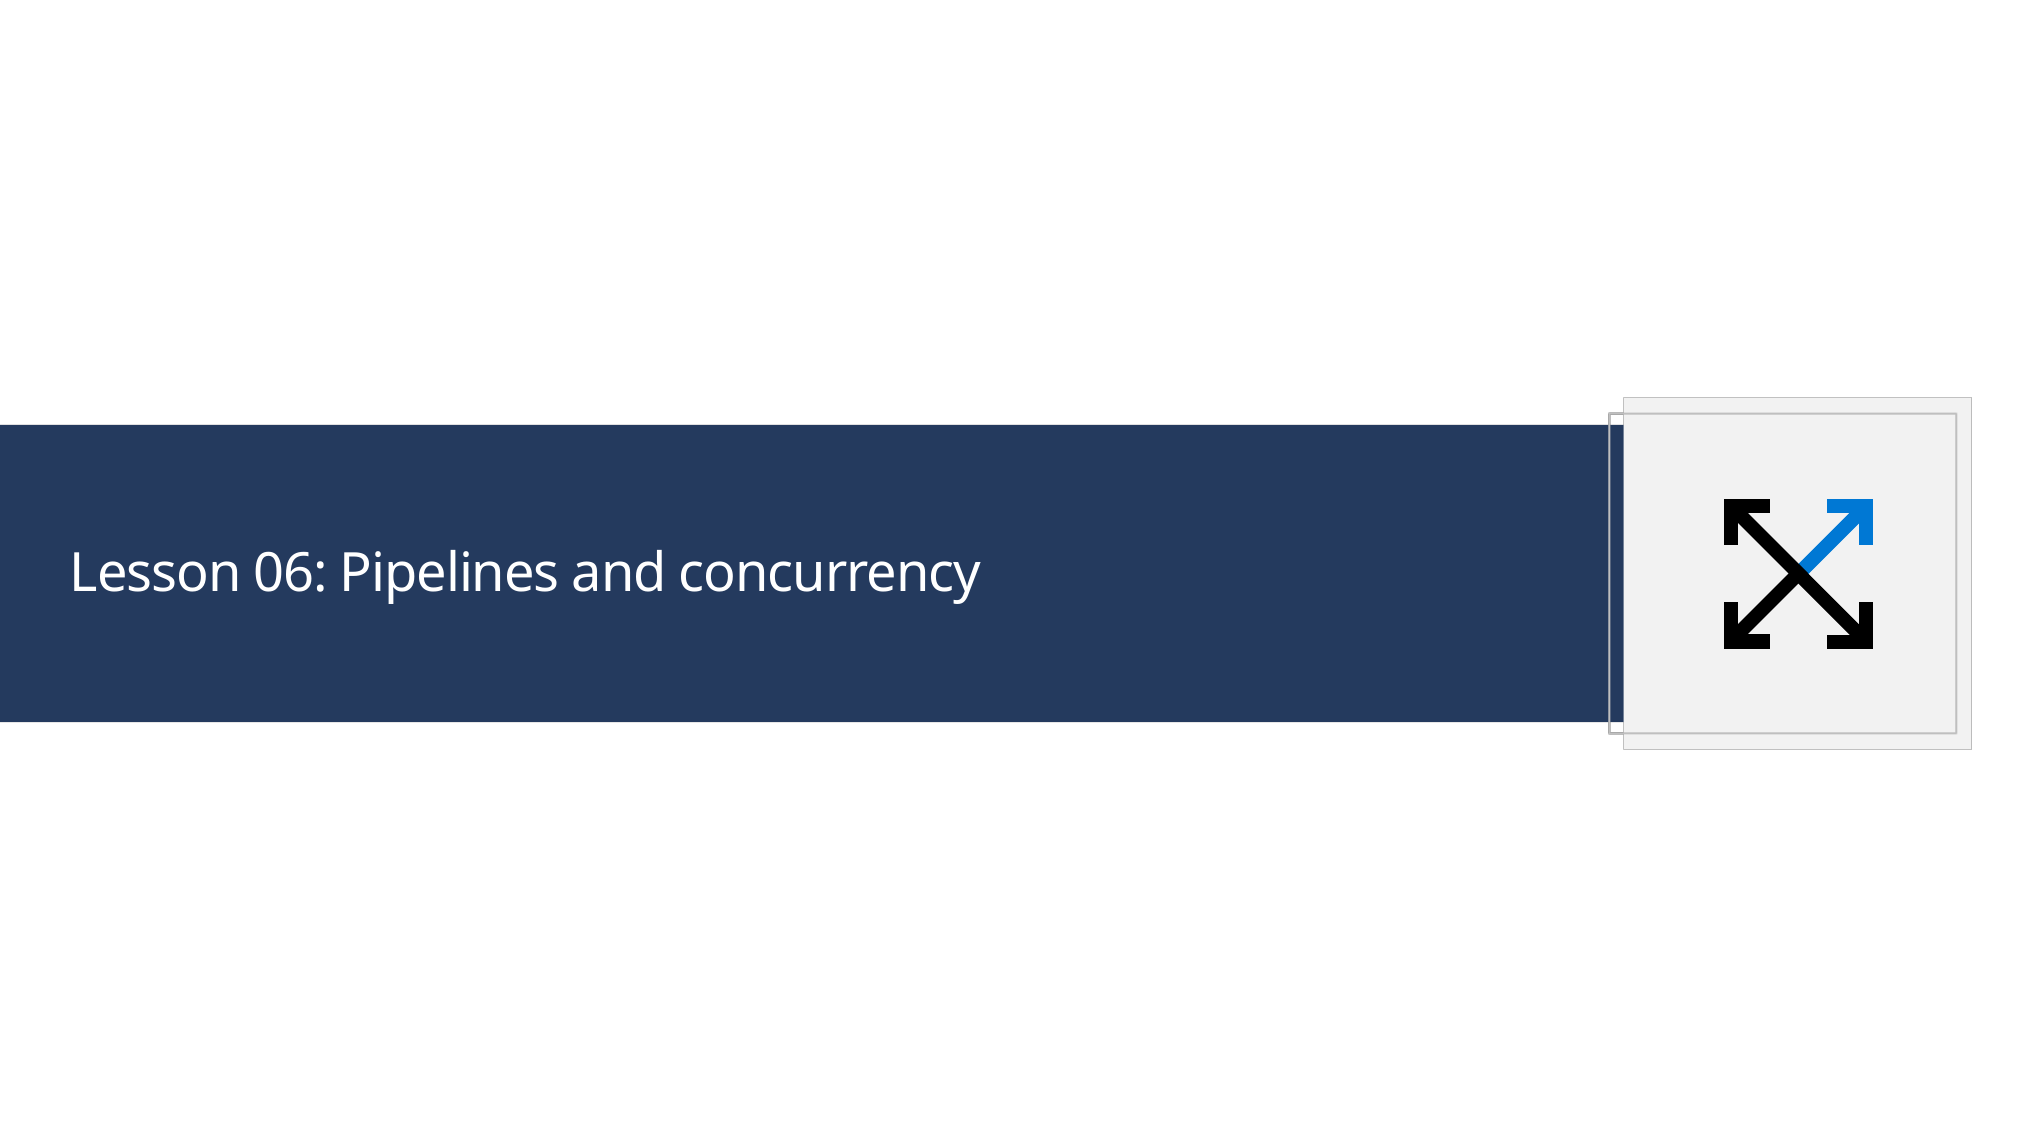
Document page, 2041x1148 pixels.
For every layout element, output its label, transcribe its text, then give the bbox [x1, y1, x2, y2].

title Lesson 06: Pipelines and concurrency [70, 544, 1558, 604]
picture [0, 0, 2041, 1148]
